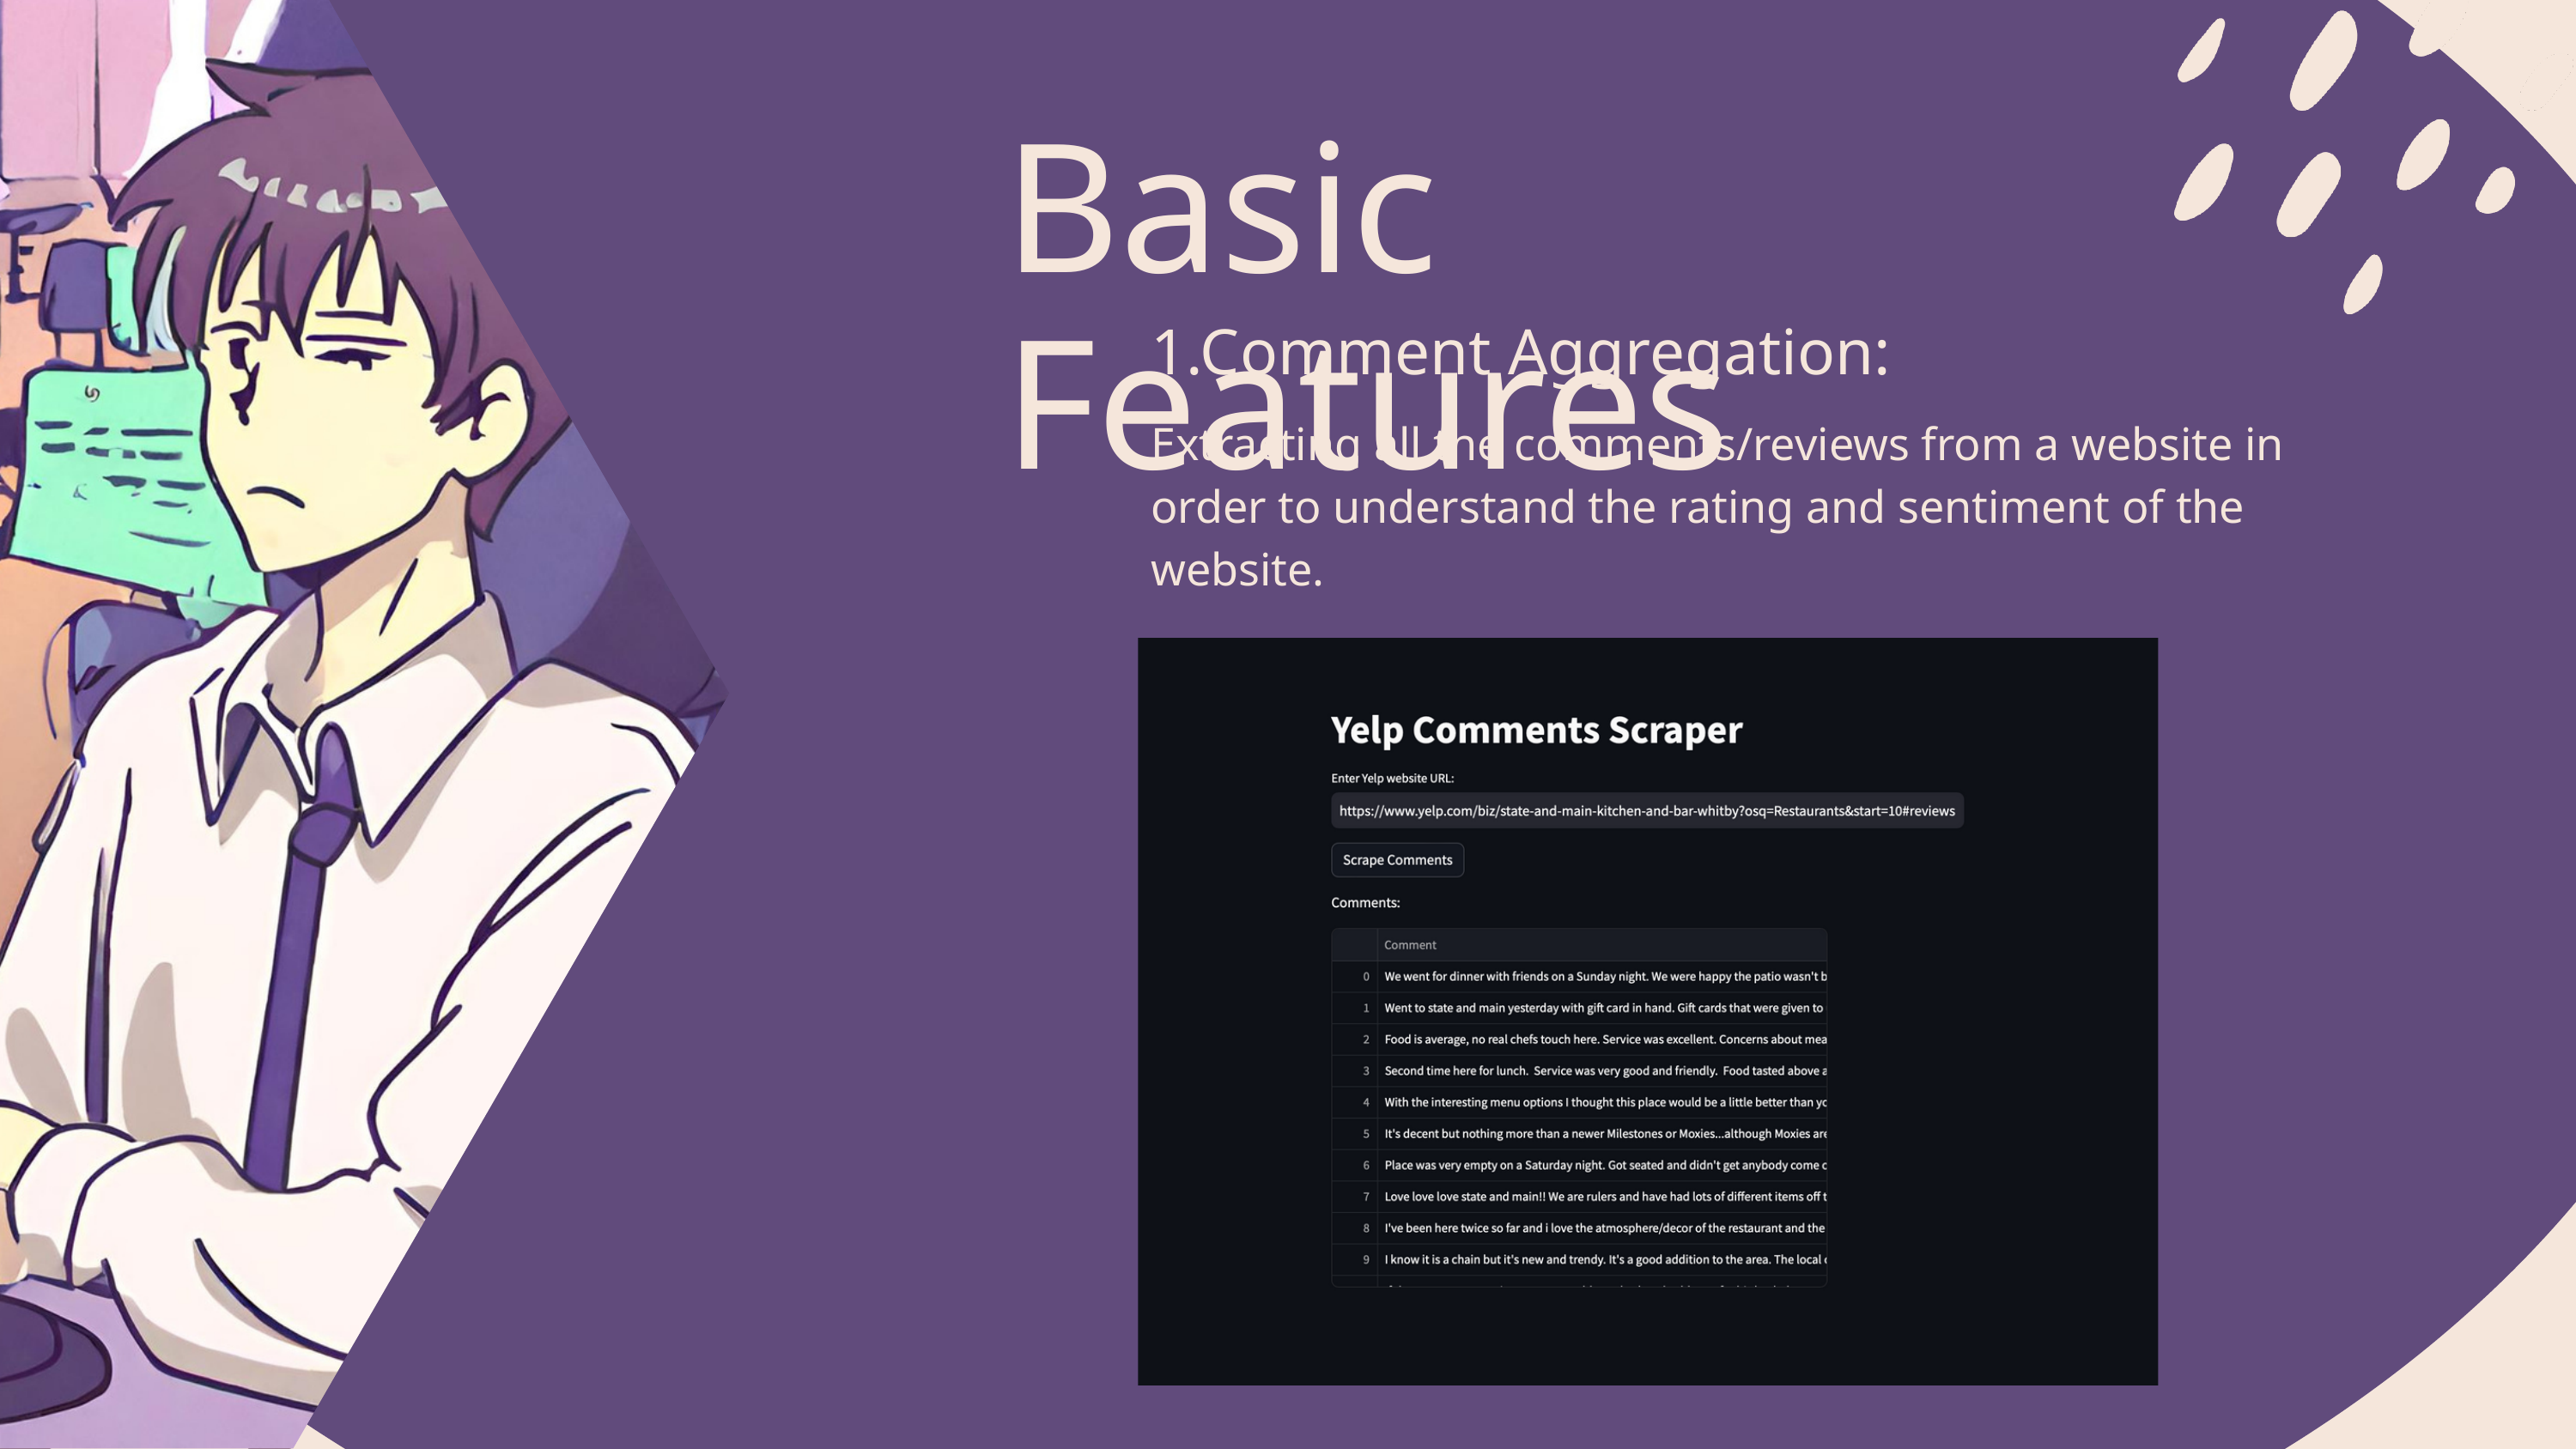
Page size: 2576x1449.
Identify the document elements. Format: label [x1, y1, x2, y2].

text_box [733, 0, 2576, 1449]
text_box [0, 0, 730, 1449]
